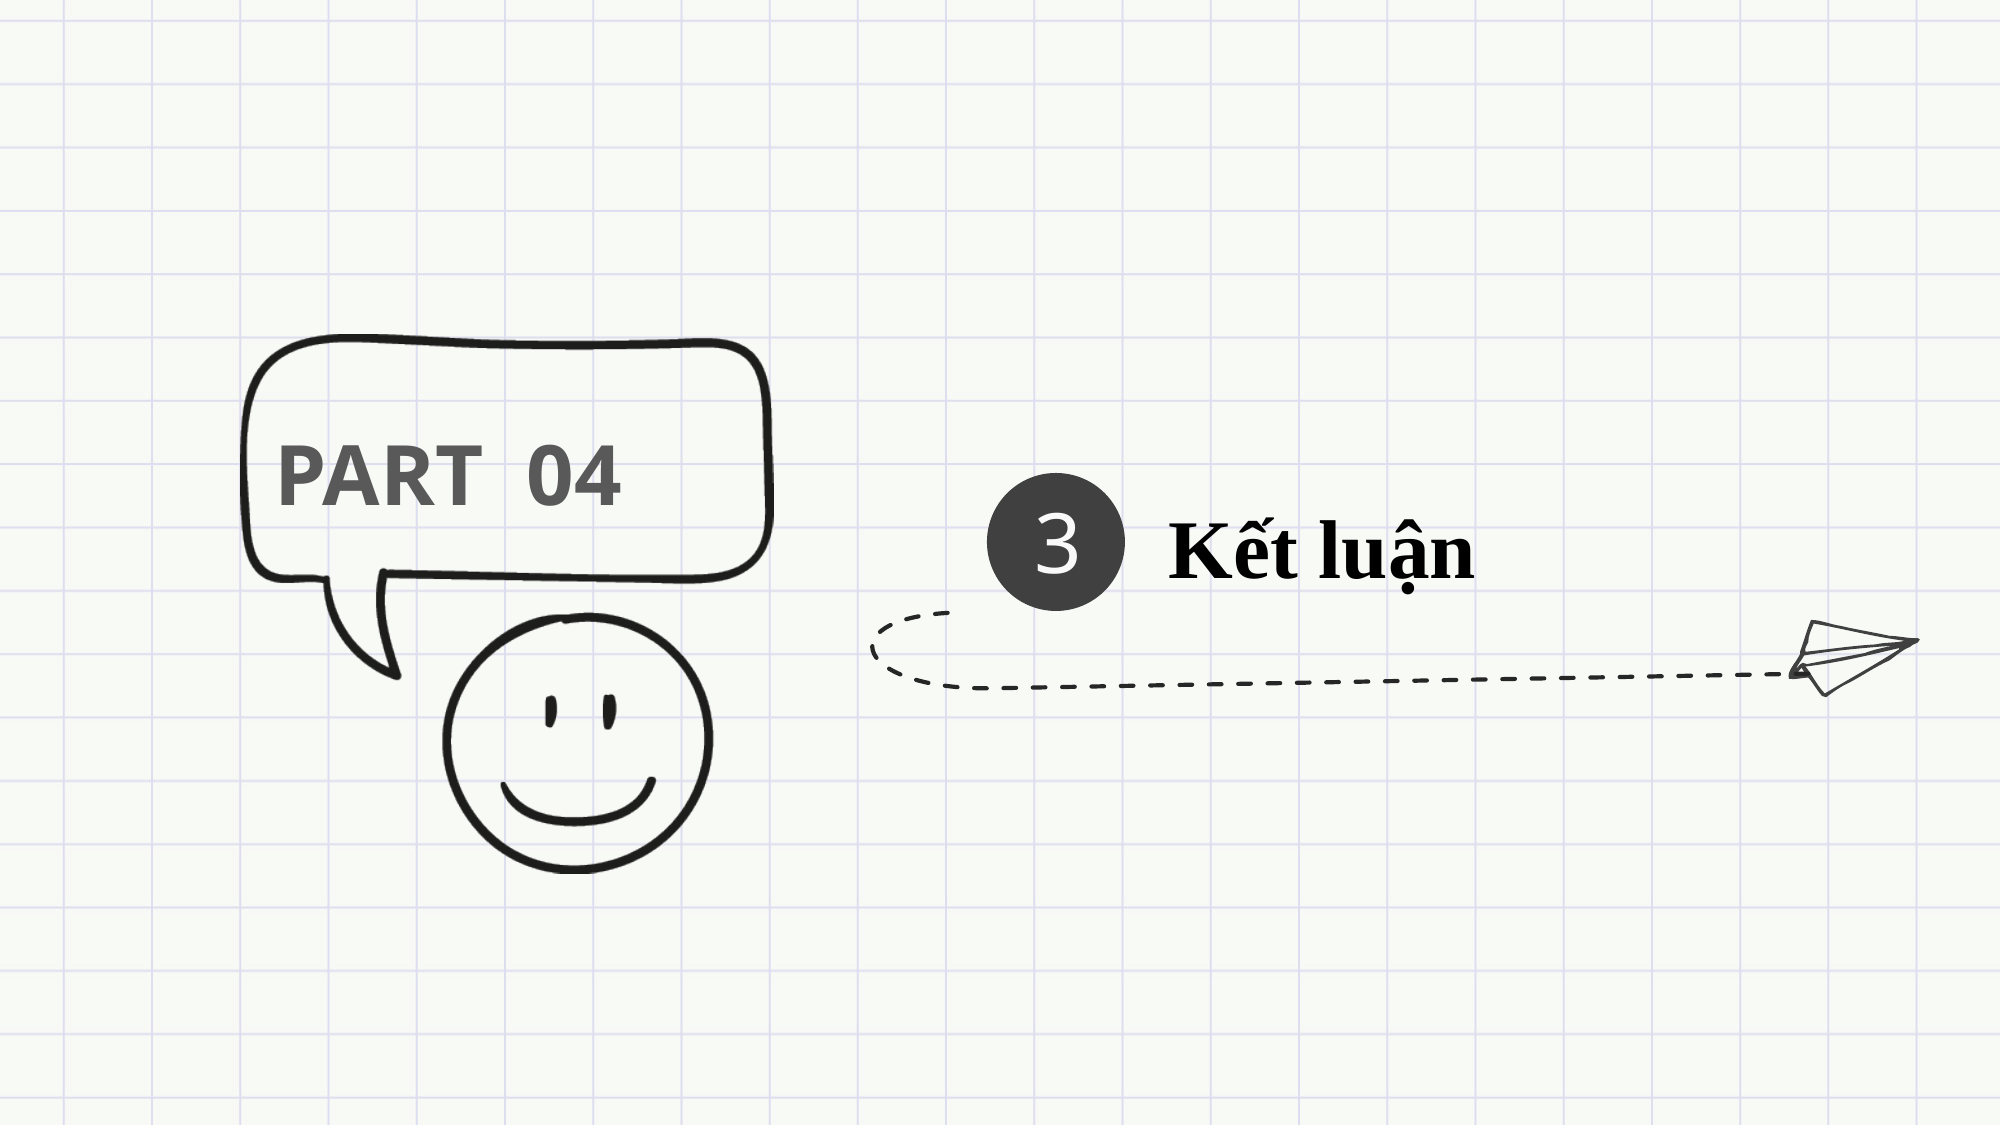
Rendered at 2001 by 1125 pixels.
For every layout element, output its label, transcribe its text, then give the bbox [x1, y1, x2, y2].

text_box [986, 472, 1125, 611]
text_box Kết luận [1153, 487, 1984, 603]
picture [240, 334, 774, 874]
text_box [871, 611, 1818, 690]
text_box [1788, 619, 1920, 698]
